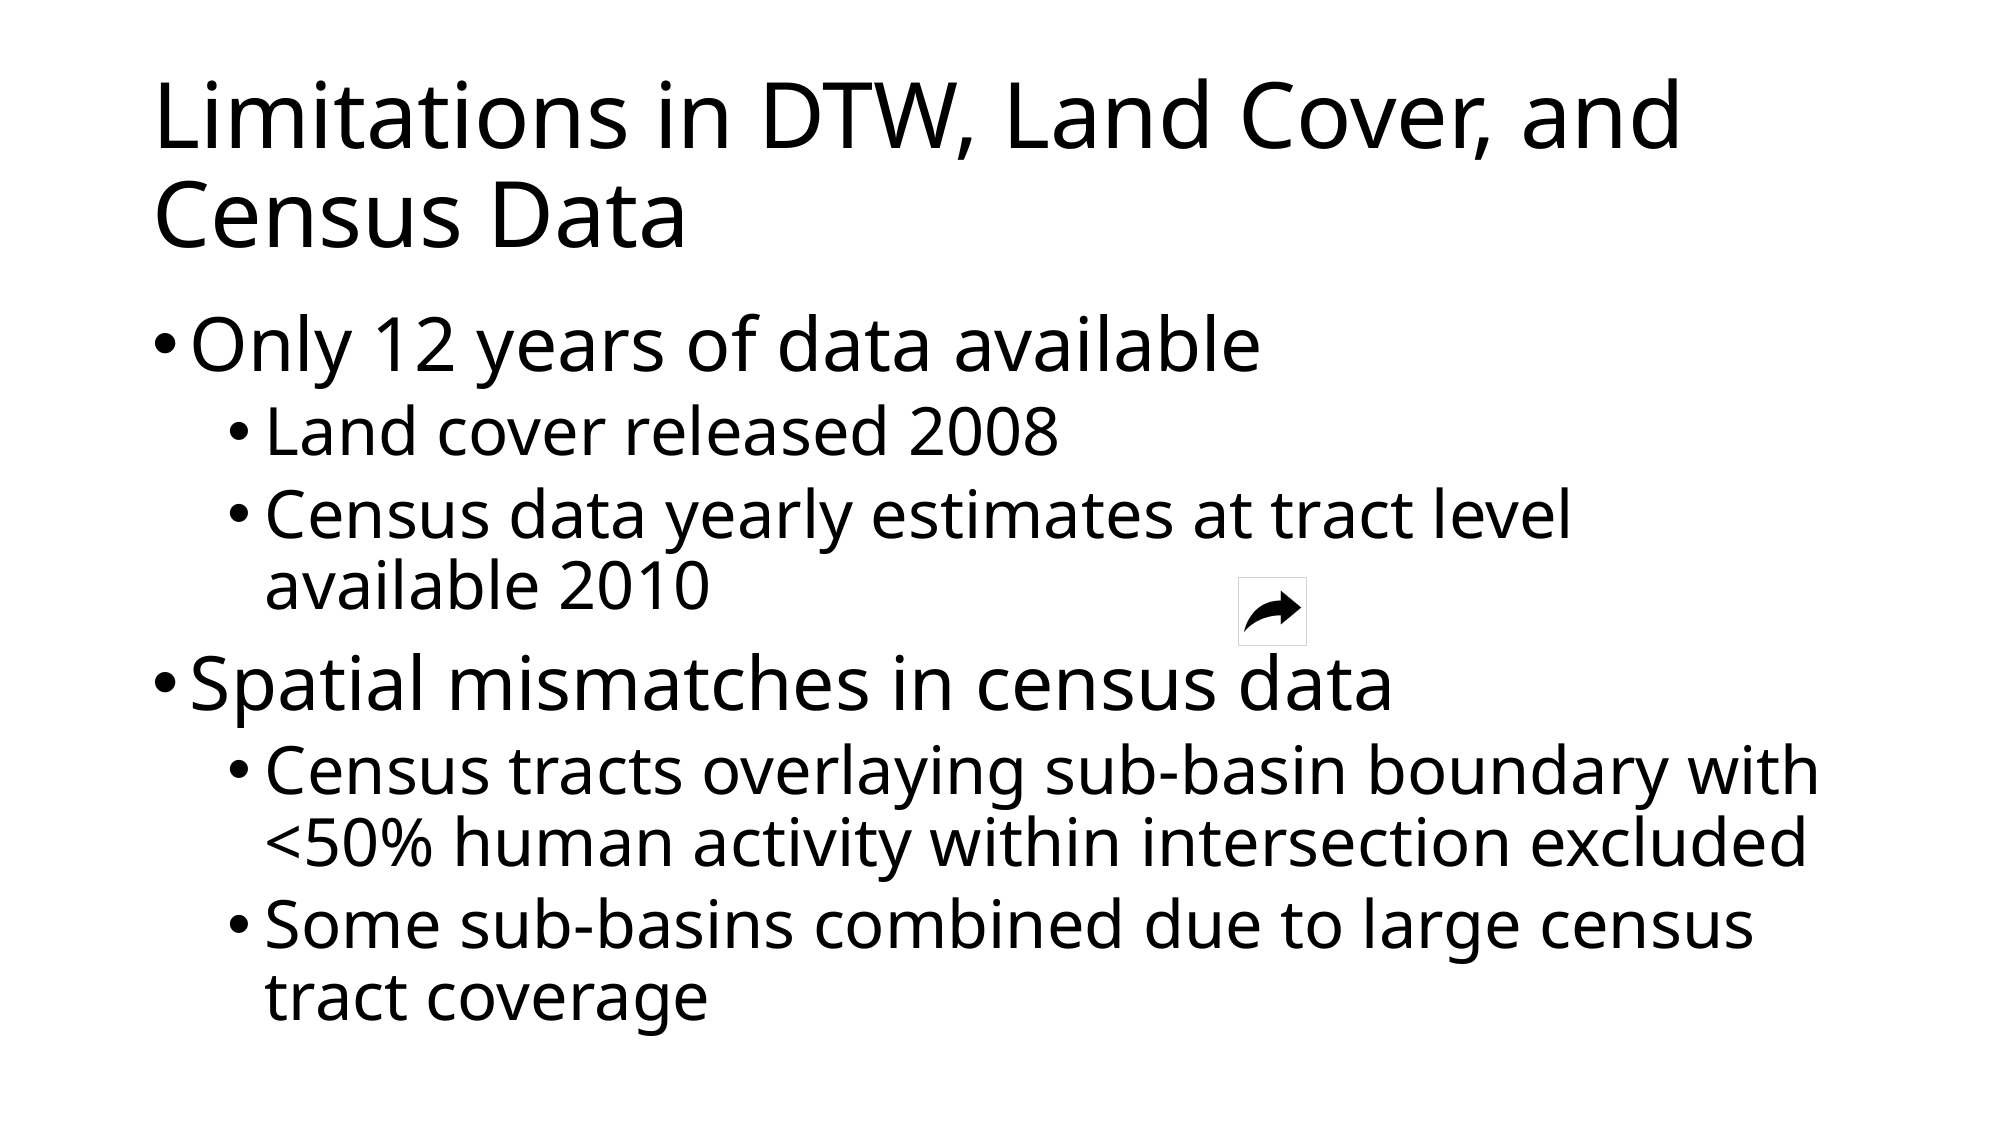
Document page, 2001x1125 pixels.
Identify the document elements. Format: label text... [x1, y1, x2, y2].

list Only 12 years of data available Land cover released 2008 Census data yearly estimates at tract level available 2010 Spatial mismatches in census data Census tracts overlaying sub-basin boundary with <50% human activity within intersection excluded Some sub-basins combined due to large census tract coverage [137, 299, 1863, 1014]
picture [1239, 578, 1306, 645]
title Limitations in DTW, Land Cover, and Census Data [137, 59, 1863, 278]
